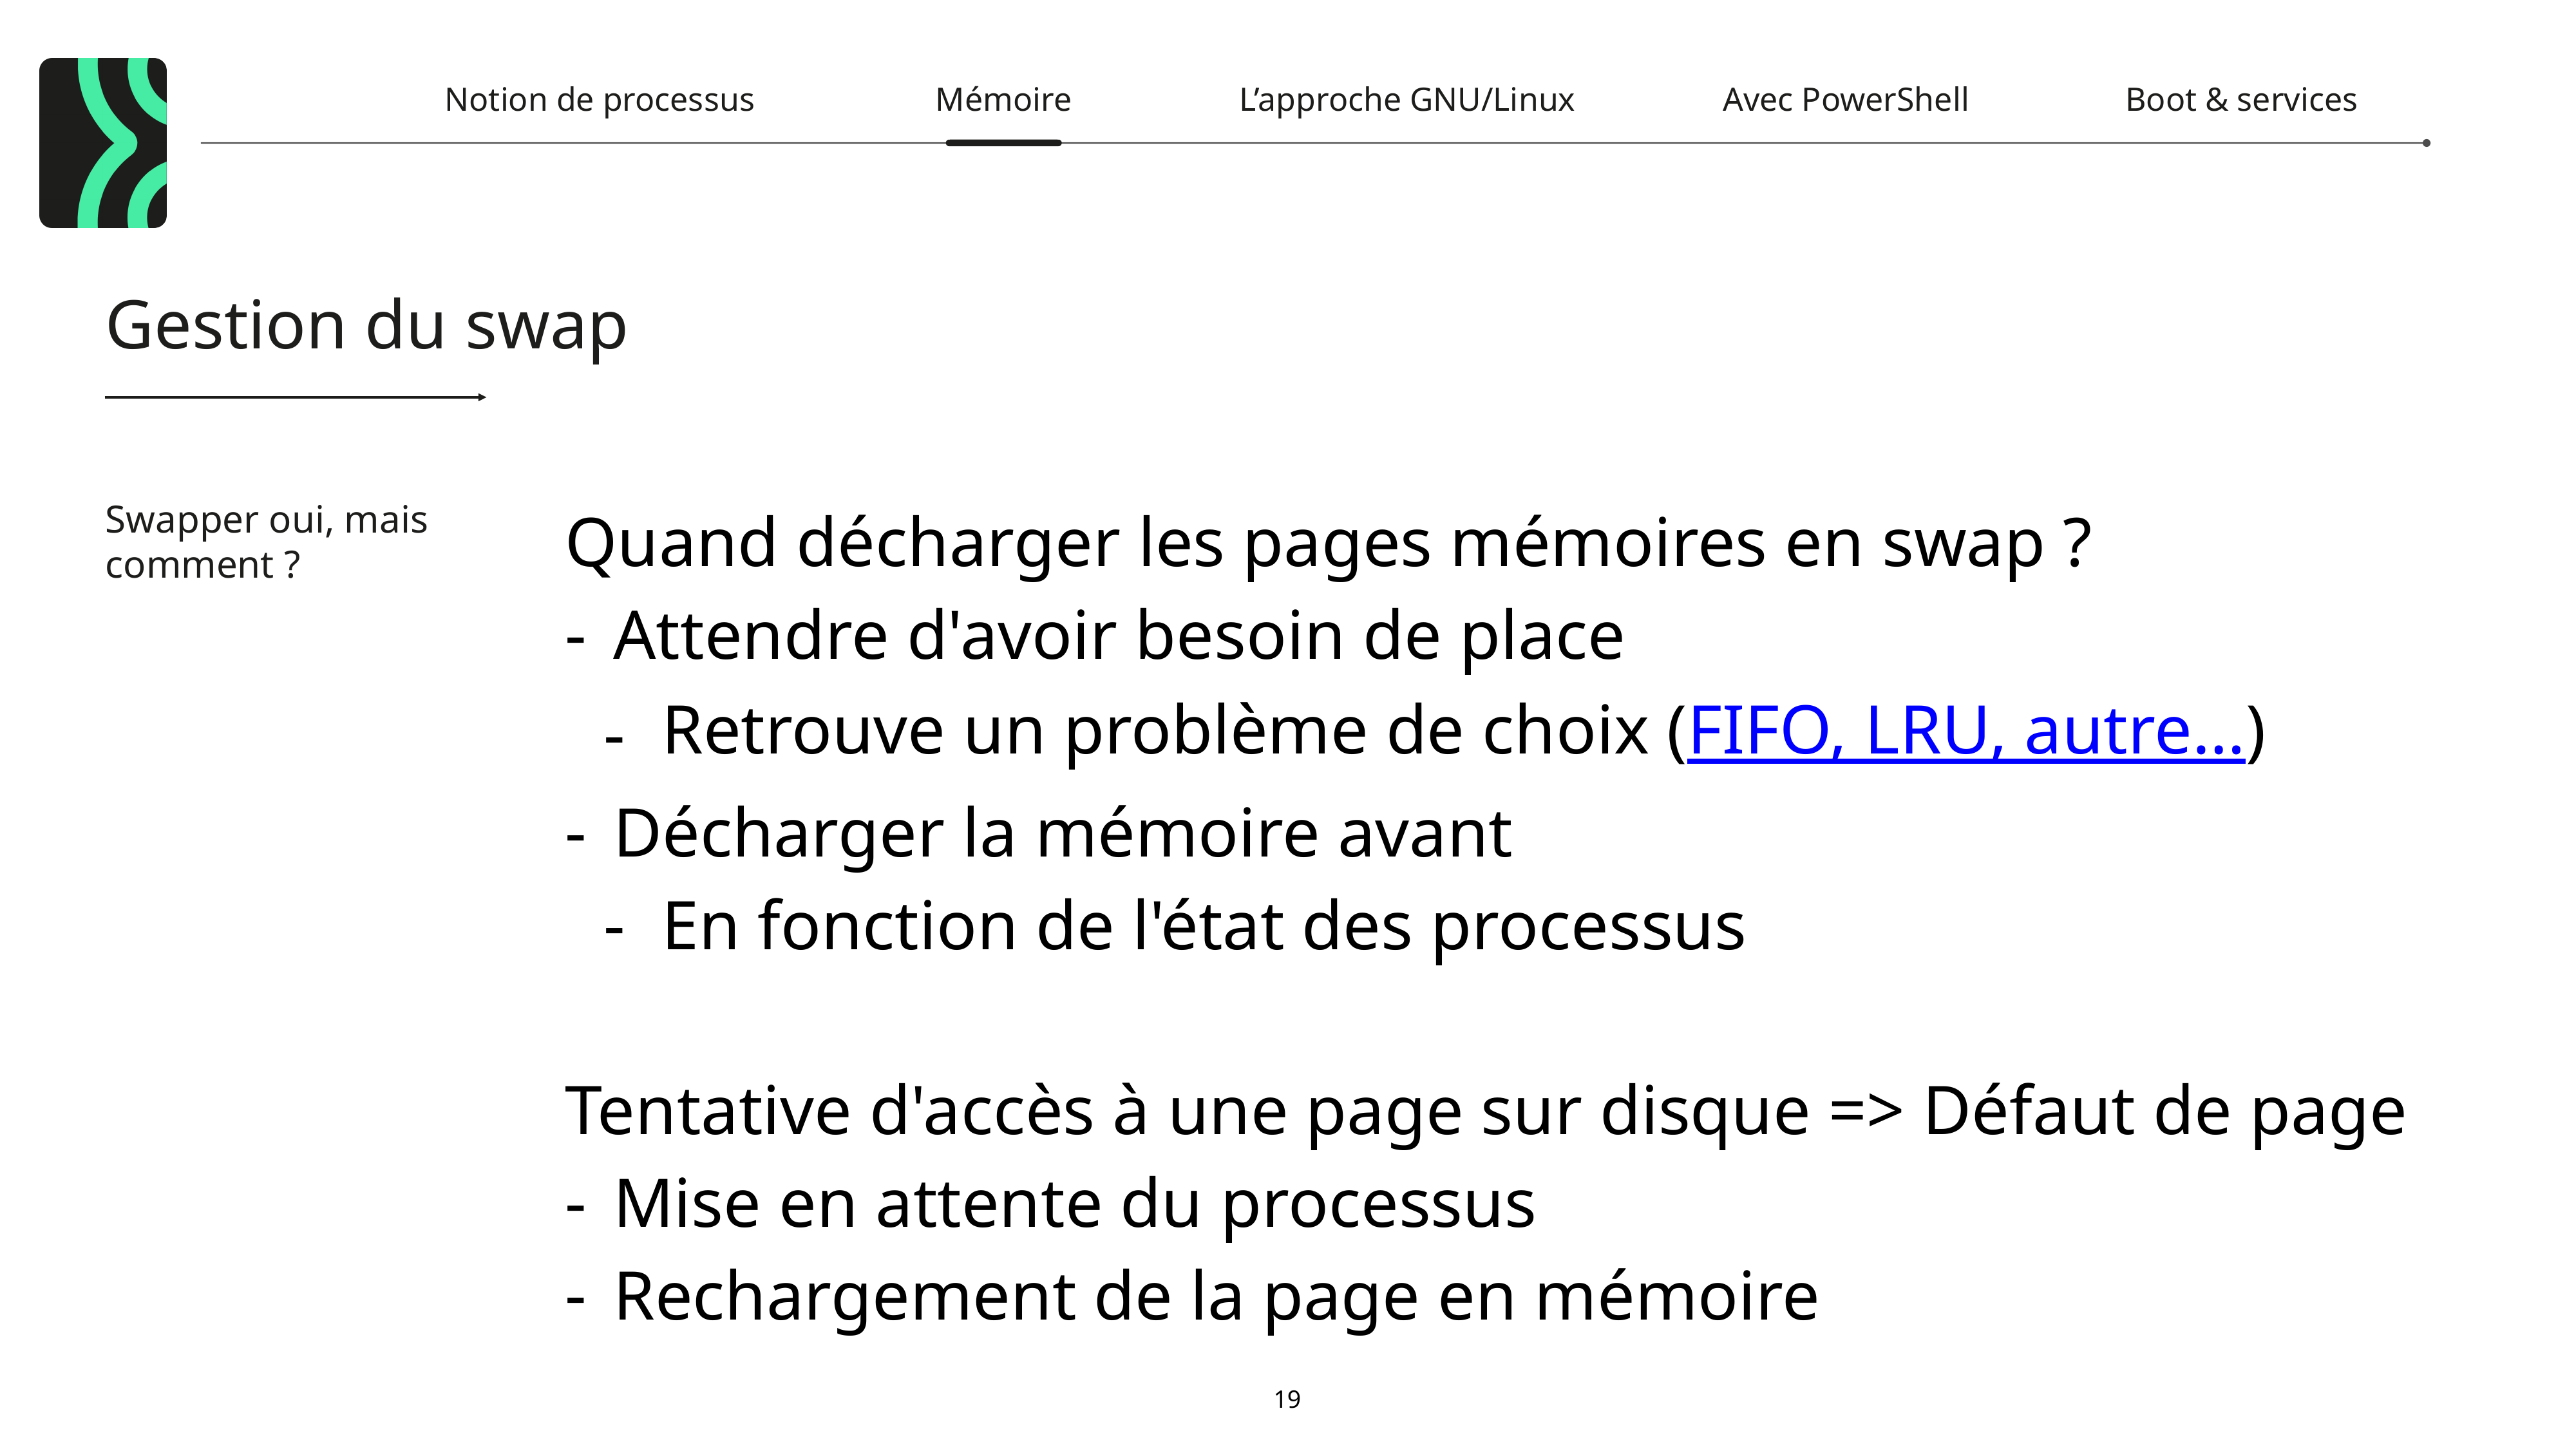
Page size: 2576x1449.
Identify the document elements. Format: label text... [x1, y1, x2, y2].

text_box Mémoire [829, 73, 1179, 124]
text_box Avec PowerShell [1643, 73, 2049, 124]
text_box Notion de processus [397, 73, 803, 124]
text_box Swapper oui, mais comment ? [100, 489, 471, 591]
text_box [945, 144, 1062, 147]
text_box Gestion du swap [100, 276, 1513, 368]
text_box [945, 139, 1062, 142]
text_box Boot & services [2082, 73, 2401, 124]
text_box Quand décharger les pages mémoires en swap ? Attendre d'avoir besoin de place Retrouve un problème de choix (FIFO, LRU, autre…) Décharger la mémoire avant En fonction de l'état des processus Tentative d'accès à une page sur disque => Défaut de page Mise en attente du processus Rechargement de la page en mémoire [555, 439, 2513, 1382]
picture [39, 58, 167, 228]
slide_number ‹#› [1267, 571, 1307, 1423]
text_box L’approche GNU/Linux [1205, 73, 1611, 124]
